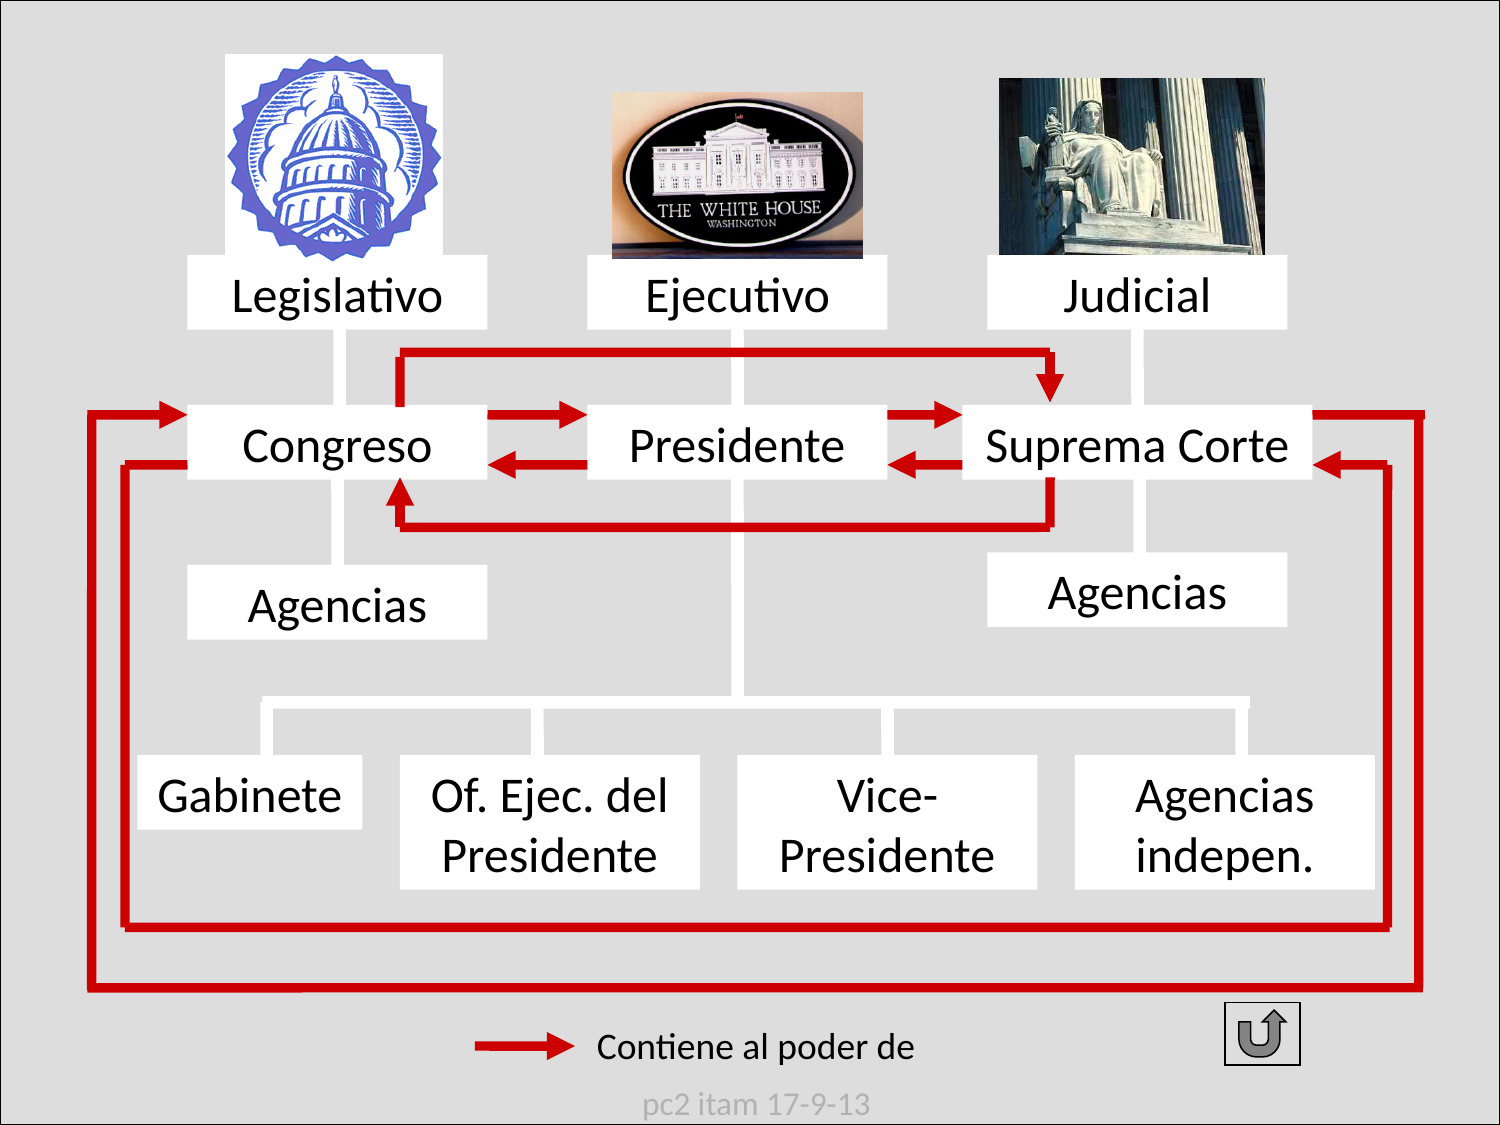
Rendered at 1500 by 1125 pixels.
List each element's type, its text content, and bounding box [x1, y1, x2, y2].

text_box Judicial [987, 254, 1288, 330]
text_box [487, 458, 588, 472]
text_box Suprema Corte [962, 404, 1313, 480]
text_box [887, 458, 963, 472]
text_box Of. Ejec. del Presidente [399, 754, 700, 890]
picture [612, 92, 863, 260]
text_box [1224, 1002, 1300, 1065]
picture [999, 78, 1265, 256]
text_box Gabinete [137, 754, 363, 830]
text_box [92, 408, 188, 422]
text_box [887, 408, 963, 422]
text_box Congreso [187, 404, 488, 480]
text_box Agencias [987, 552, 1288, 627]
text_box Agencias indepen. [1074, 754, 1375, 890]
picture [224, 54, 443, 262]
text_box [393, 477, 407, 528]
text_box [487, 408, 588, 422]
text_box Presidente [587, 404, 888, 480]
text_box [1043, 352, 1057, 403]
text_box [1312, 458, 1387, 472]
text_box Legislativo [187, 254, 488, 330]
text_box Contiene al poder de [512, 1014, 1000, 1075]
text_box Ejecutivo [587, 254, 888, 330]
text_box Agencias [187, 564, 488, 640]
text_box Vice-Presidente [737, 754, 1038, 890]
